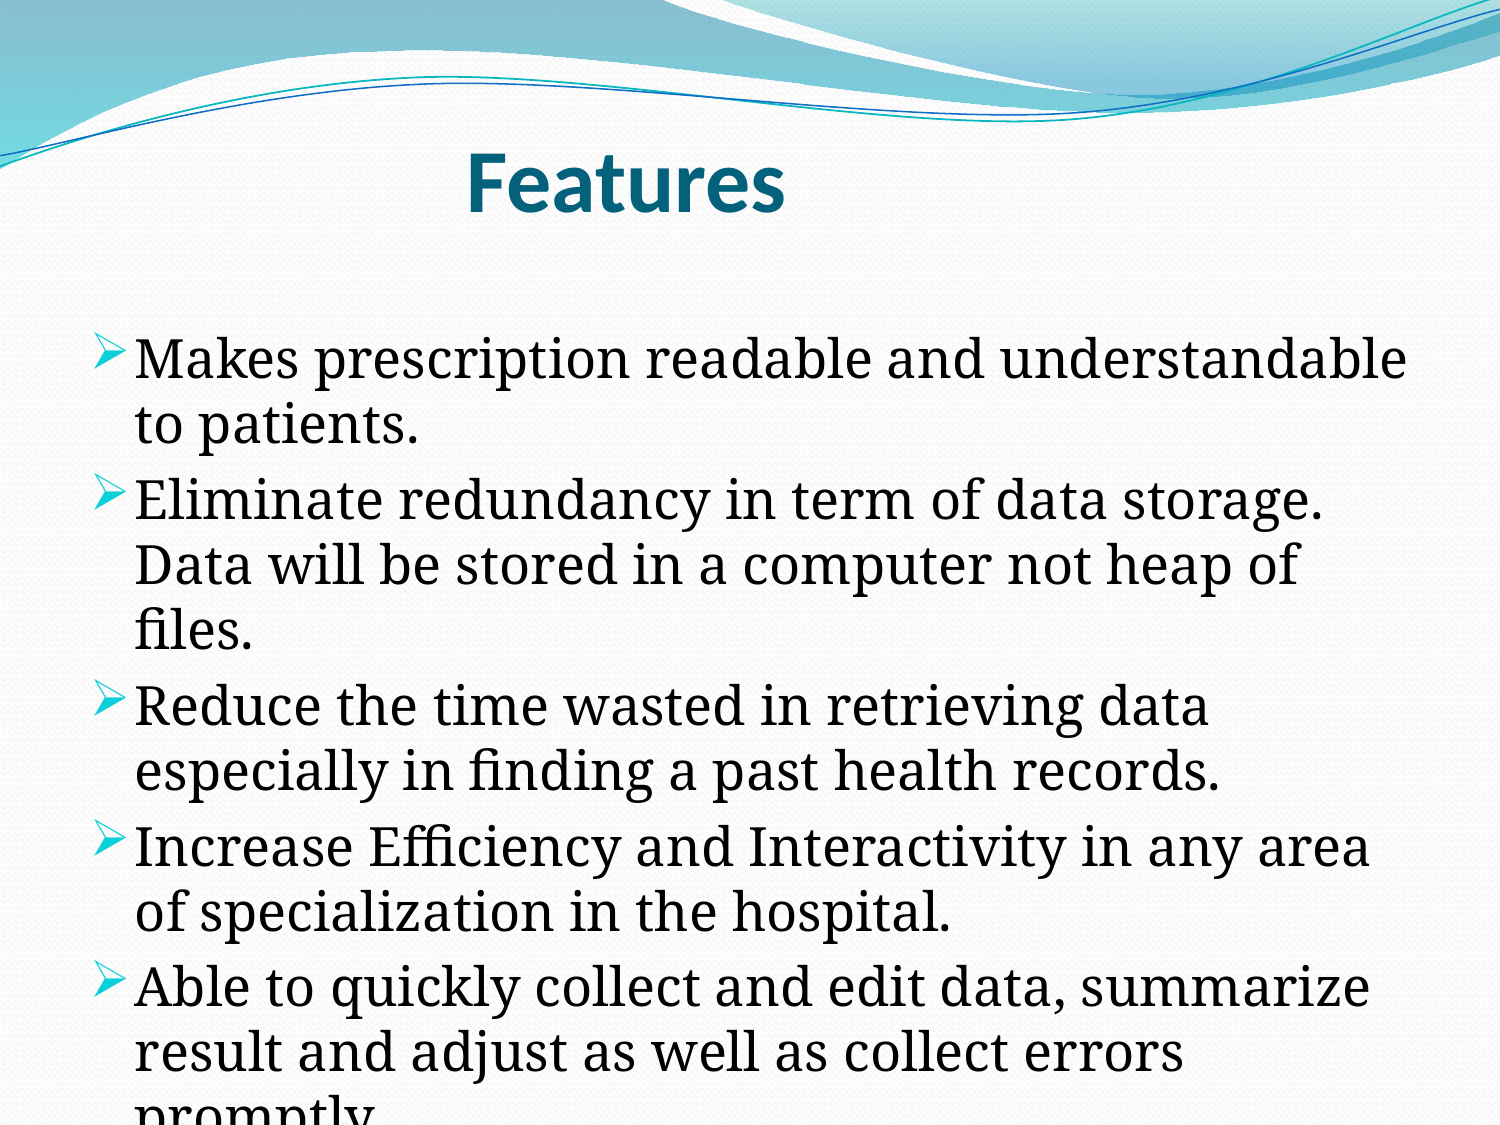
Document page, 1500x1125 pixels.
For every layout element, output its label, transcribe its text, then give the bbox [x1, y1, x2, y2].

list Makes prescription readable and understandable to patients. Eliminate redundancy in term of data storage. Data will be stored in a computer not heap of files. Reduce the time wasted in retrieving data especially in finding a past health records. Increase Efficiency and Interactivity in any area of specialization in the hospital. Able to quickly collect and edit data, summarize result and adjust as well as collect errors promptly. [75, 317, 1425, 1038]
title Features [75, 115, 1425, 303]
